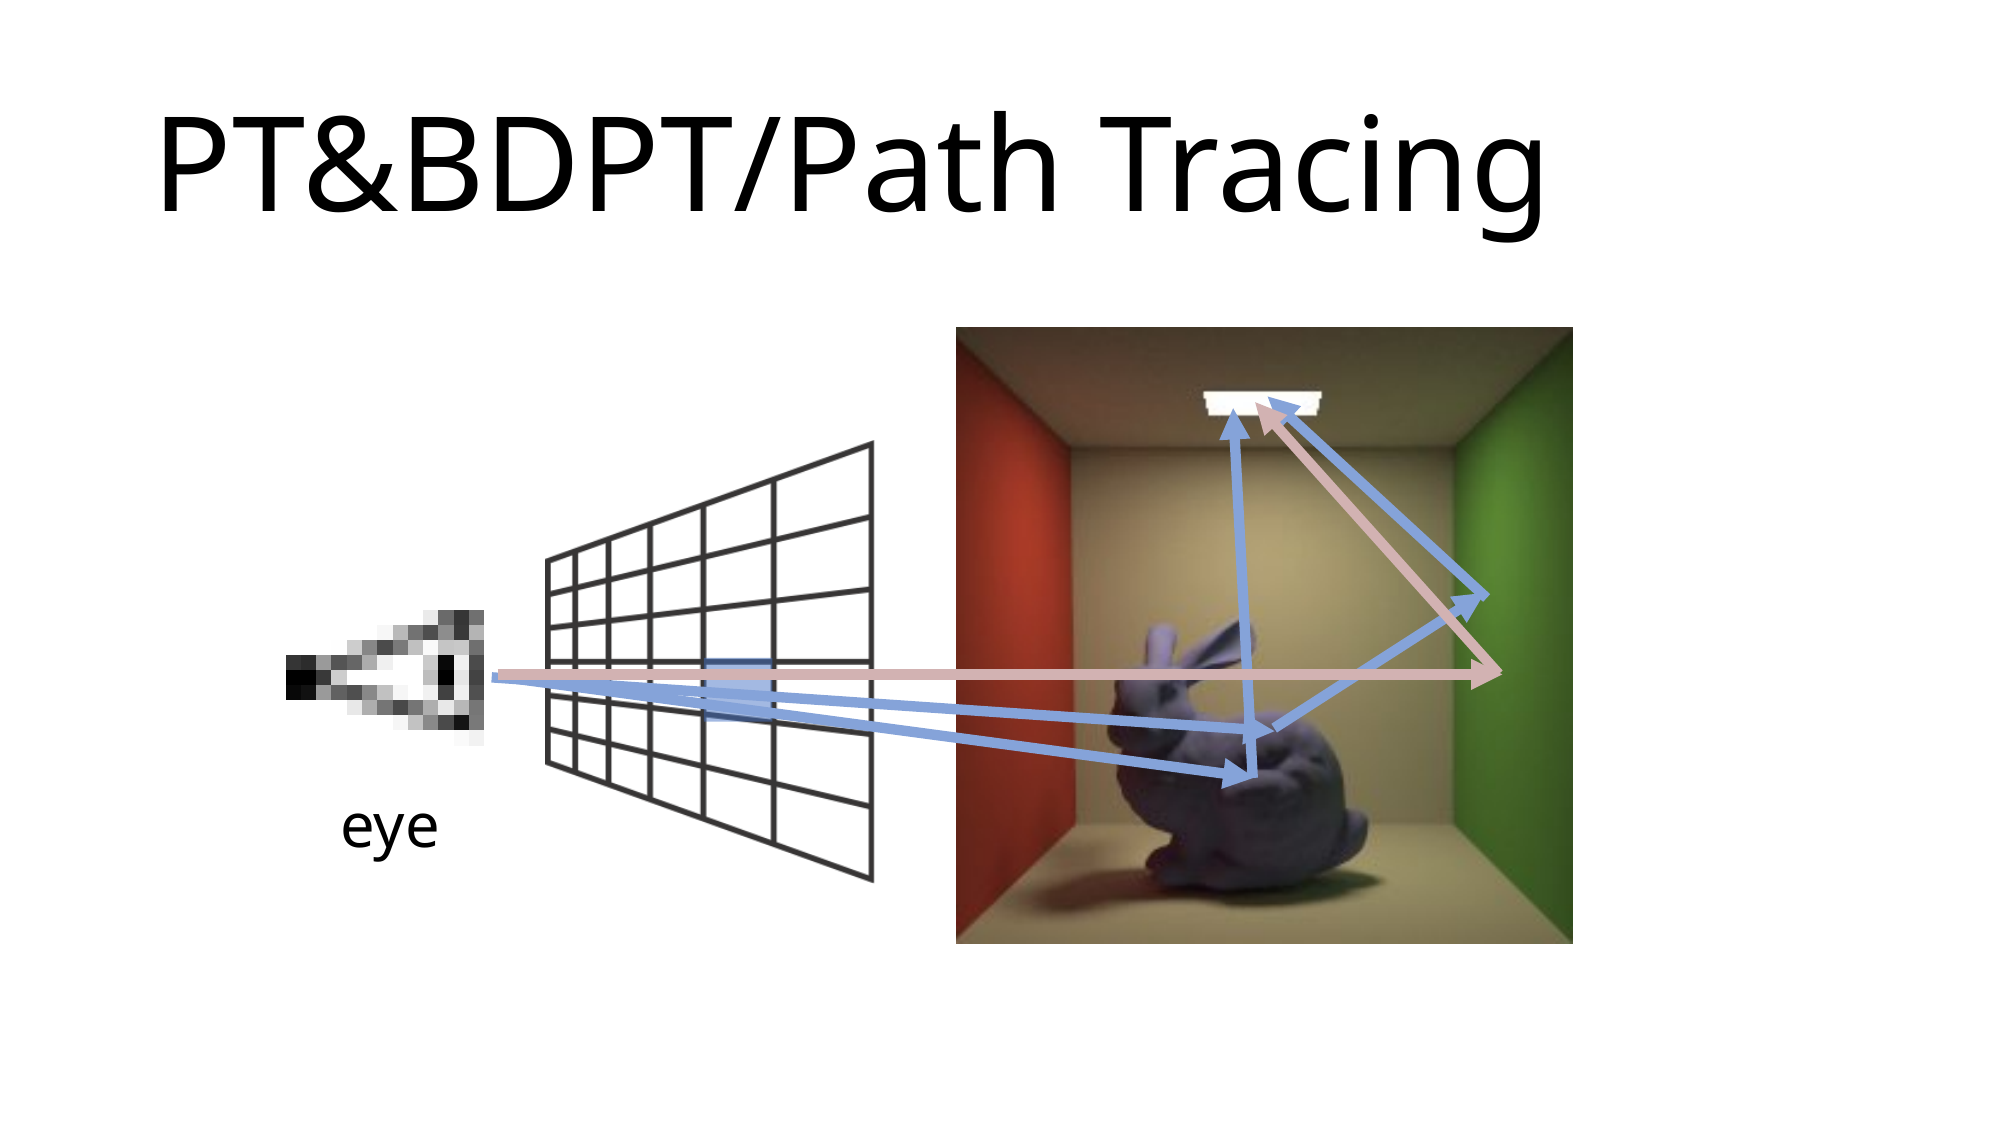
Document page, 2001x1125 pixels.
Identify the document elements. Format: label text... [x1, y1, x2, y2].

picture [286, 610, 500, 746]
picture [956, 327, 1573, 944]
text_box eye [334, 779, 446, 866]
picture [545, 440, 875, 884]
title PT&BDPT/Path Tracing [137, 59, 1863, 278]
